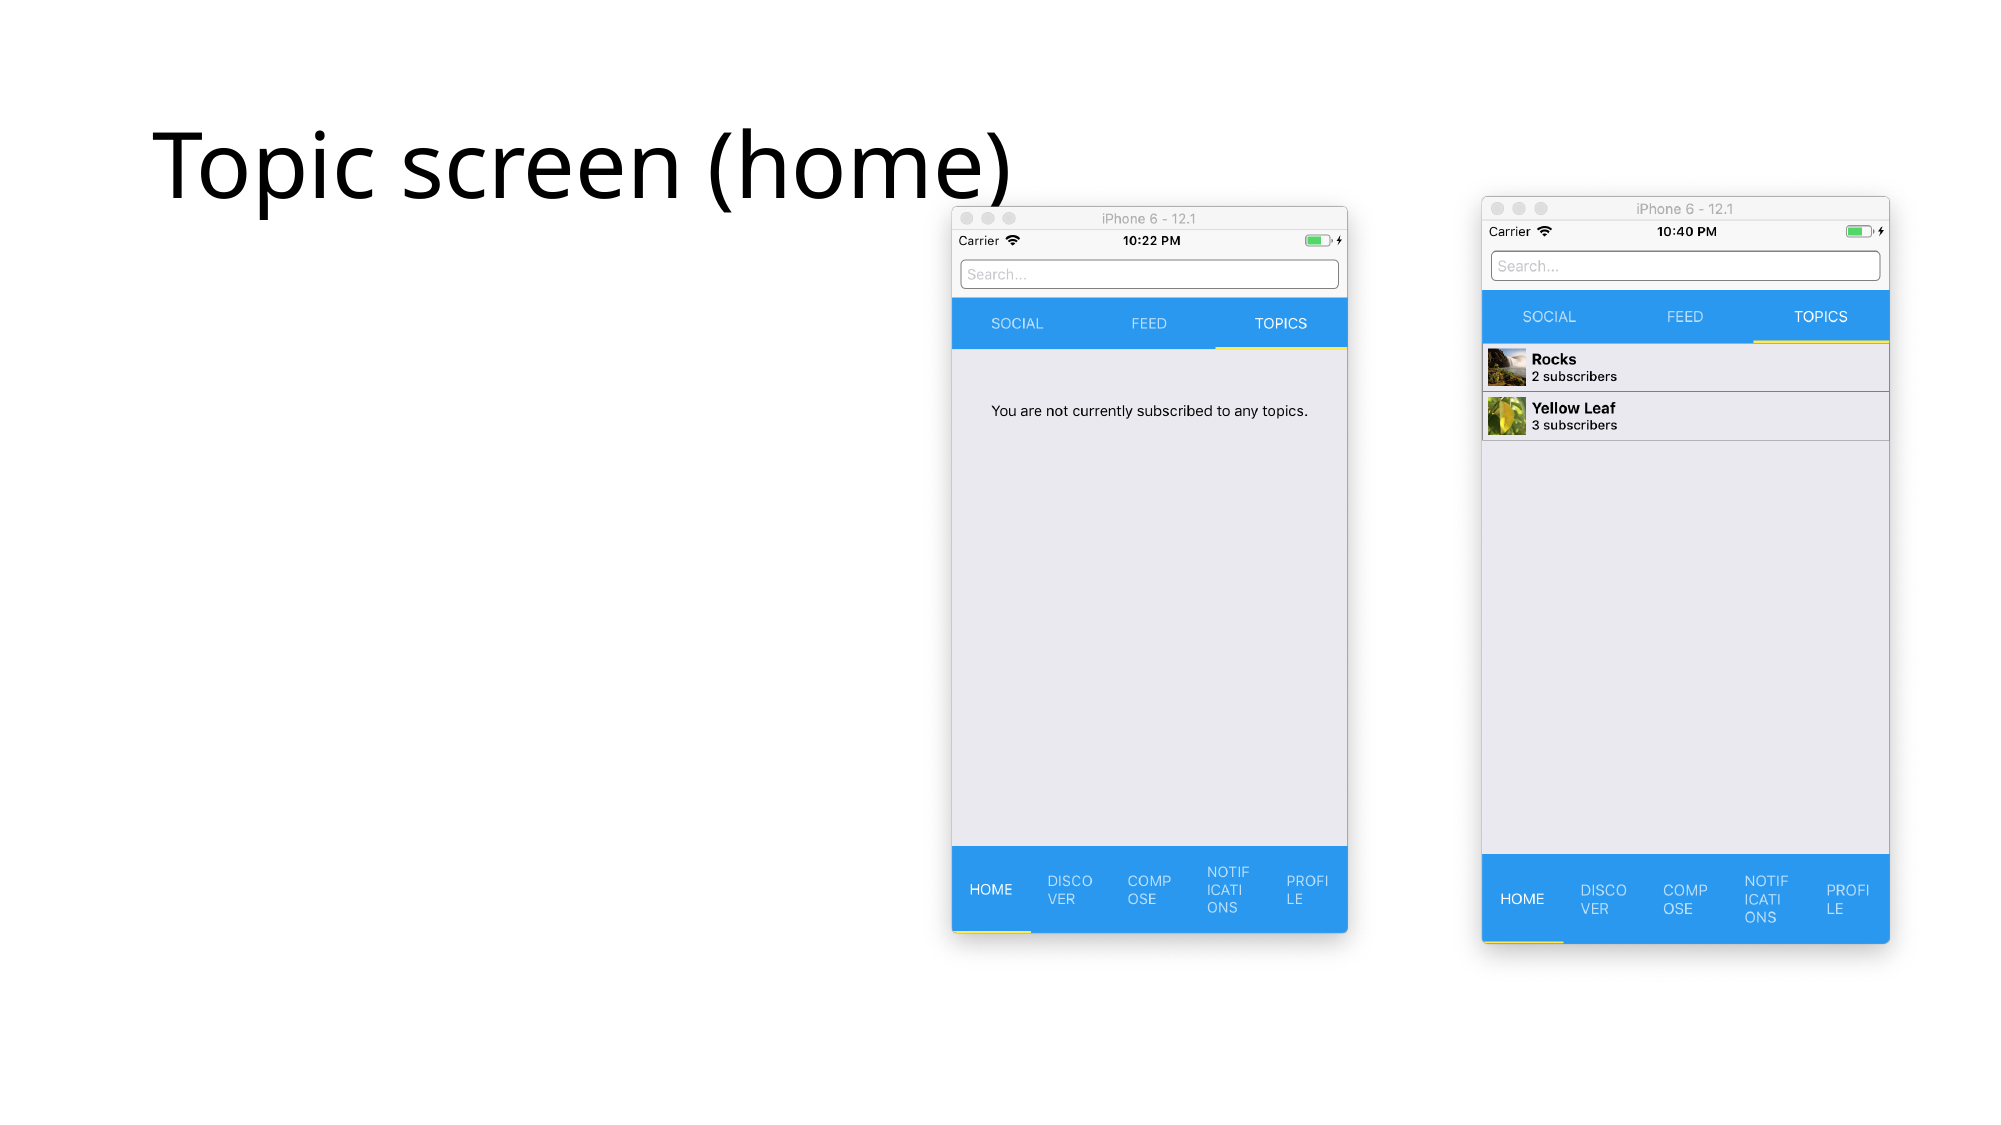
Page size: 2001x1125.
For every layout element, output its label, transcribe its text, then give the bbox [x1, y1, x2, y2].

picture [916, 179, 1383, 977]
title Topic screen (home) [137, 59, 1863, 278]
picture [1445, 168, 1926, 989]
